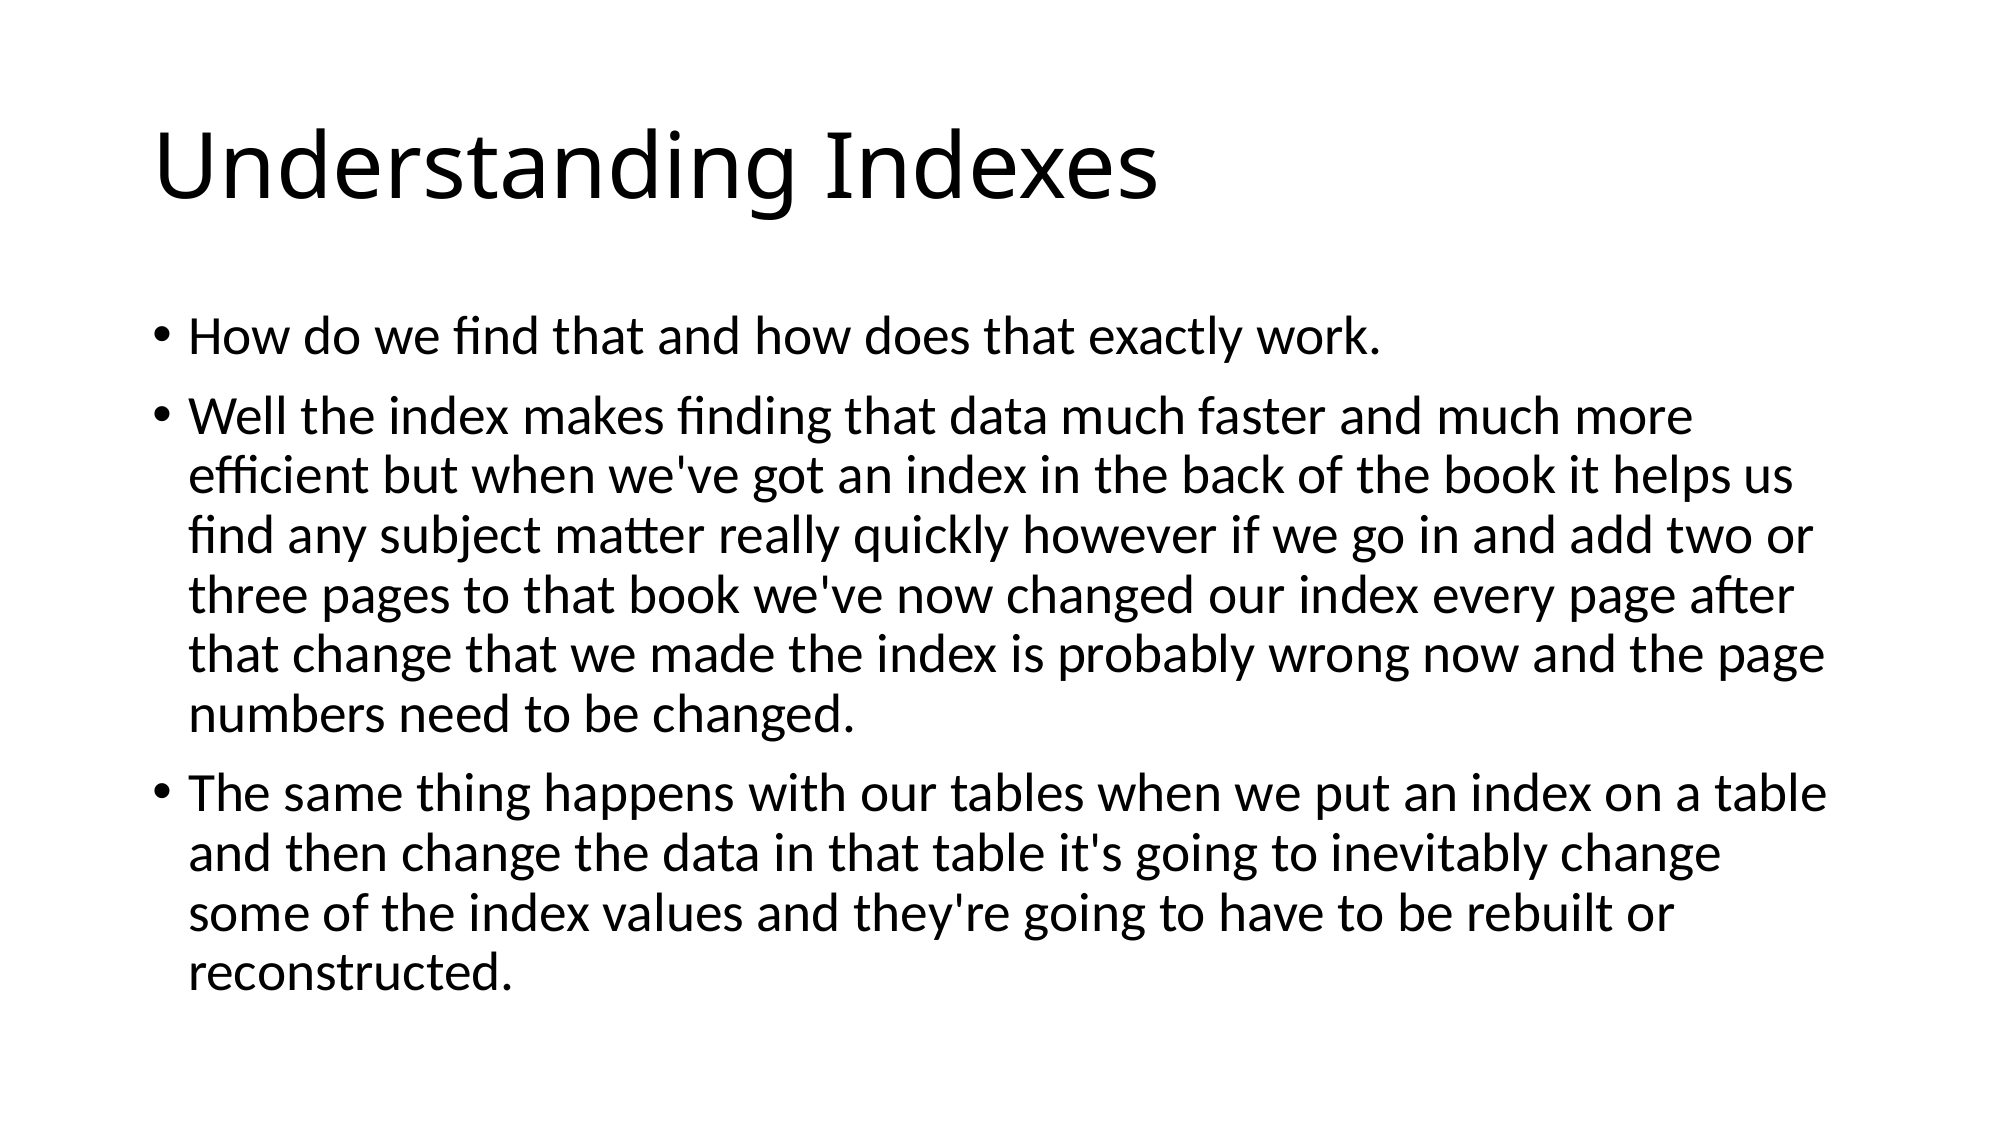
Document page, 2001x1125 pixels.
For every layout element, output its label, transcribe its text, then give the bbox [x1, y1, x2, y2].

list How do we find that and how does that exactly work. Well the index makes finding that data much faster and much more efficient but when we've got an index in the back of the book it helps us find any subject matter really quickly however if we go in and add two or three pages to that book we've now changed our index every page after that change that we made the index is probably wrong now and the page numbers need to be changed. The same thing happens with our tables when we put an index on a table and then change the data in that table it's going to inevitably change some of the index values and they're going to have to be rebuilt or reconstructed. [137, 299, 1863, 1014]
title Understanding Indexes [137, 59, 1863, 278]
